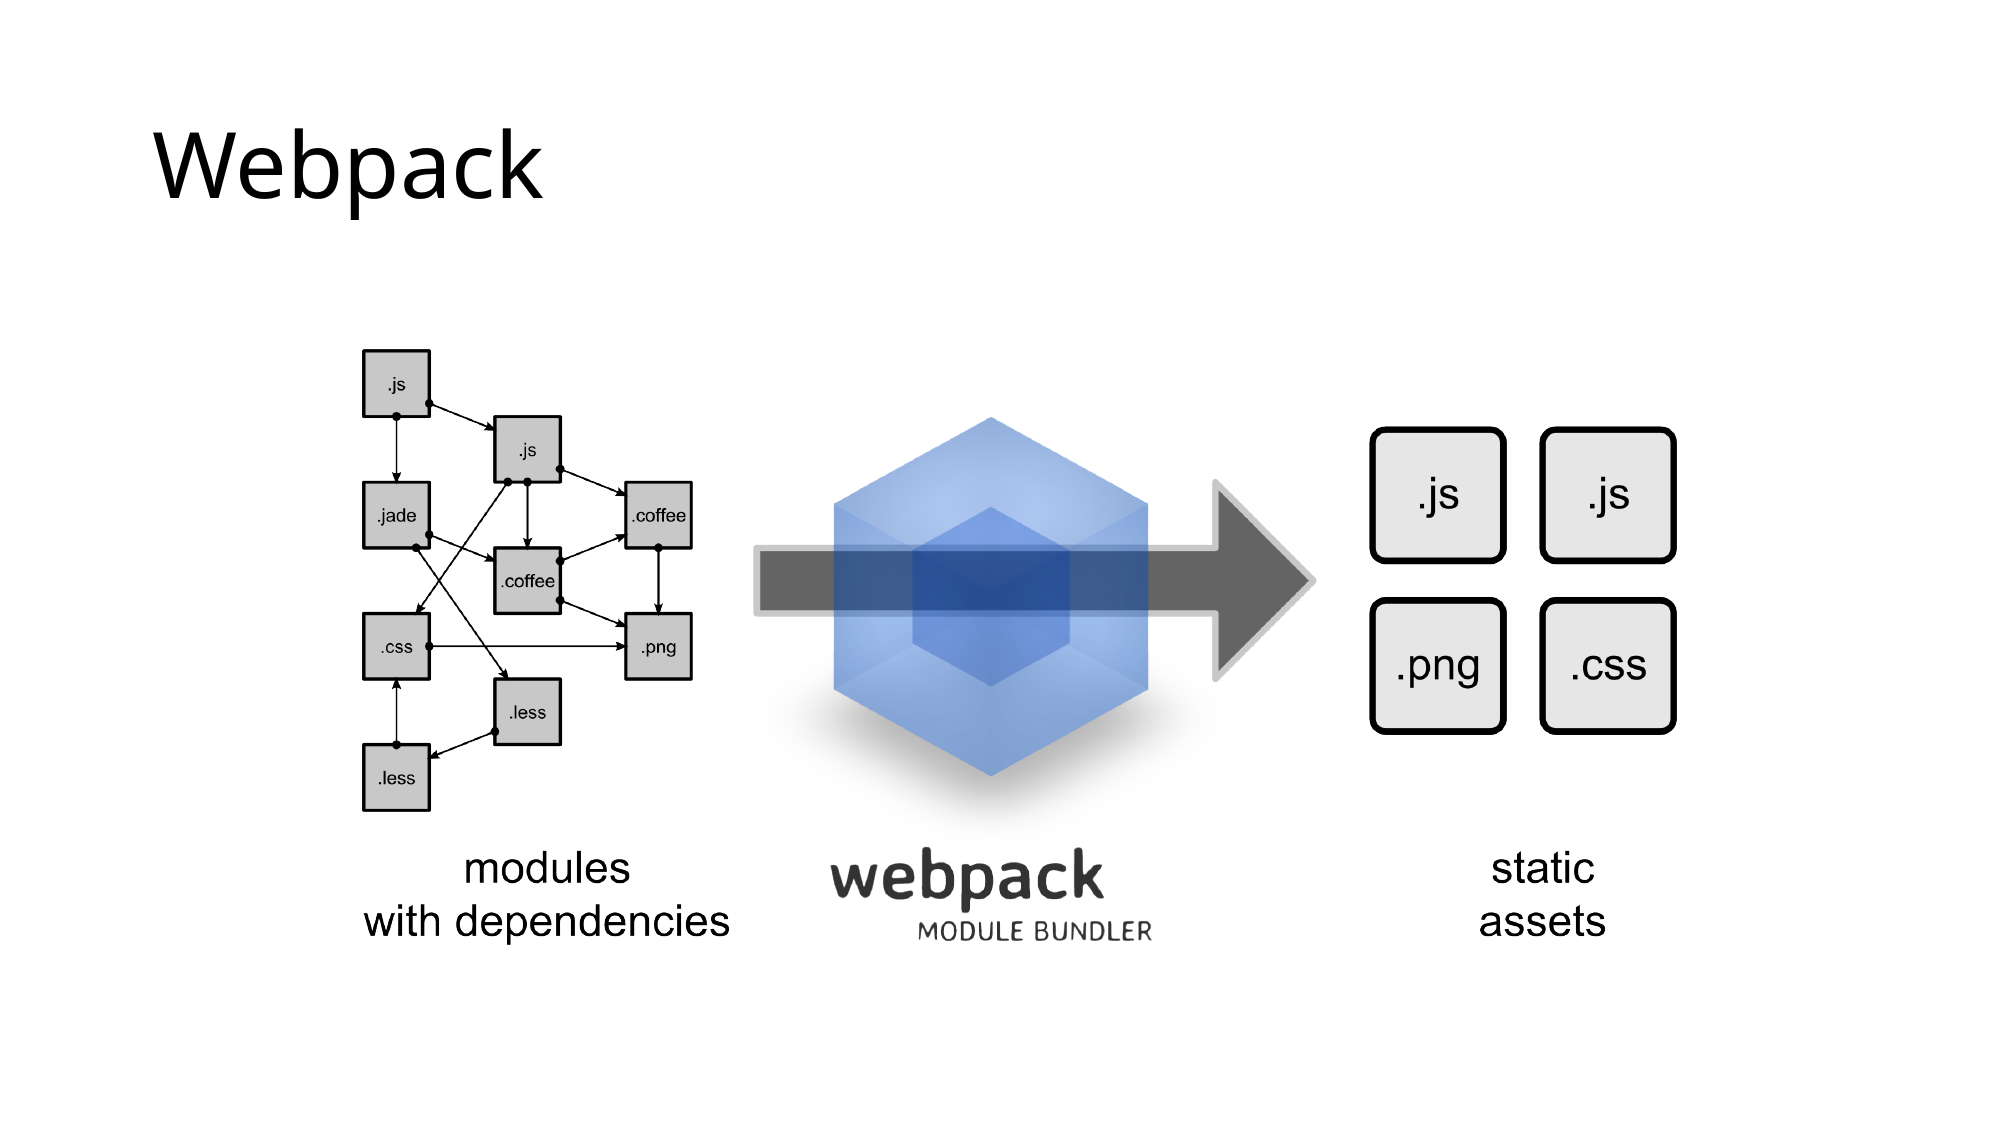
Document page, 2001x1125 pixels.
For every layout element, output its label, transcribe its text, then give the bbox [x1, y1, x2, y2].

title Webpack [137, 59, 1863, 278]
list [298, 285, 1739, 1007]
